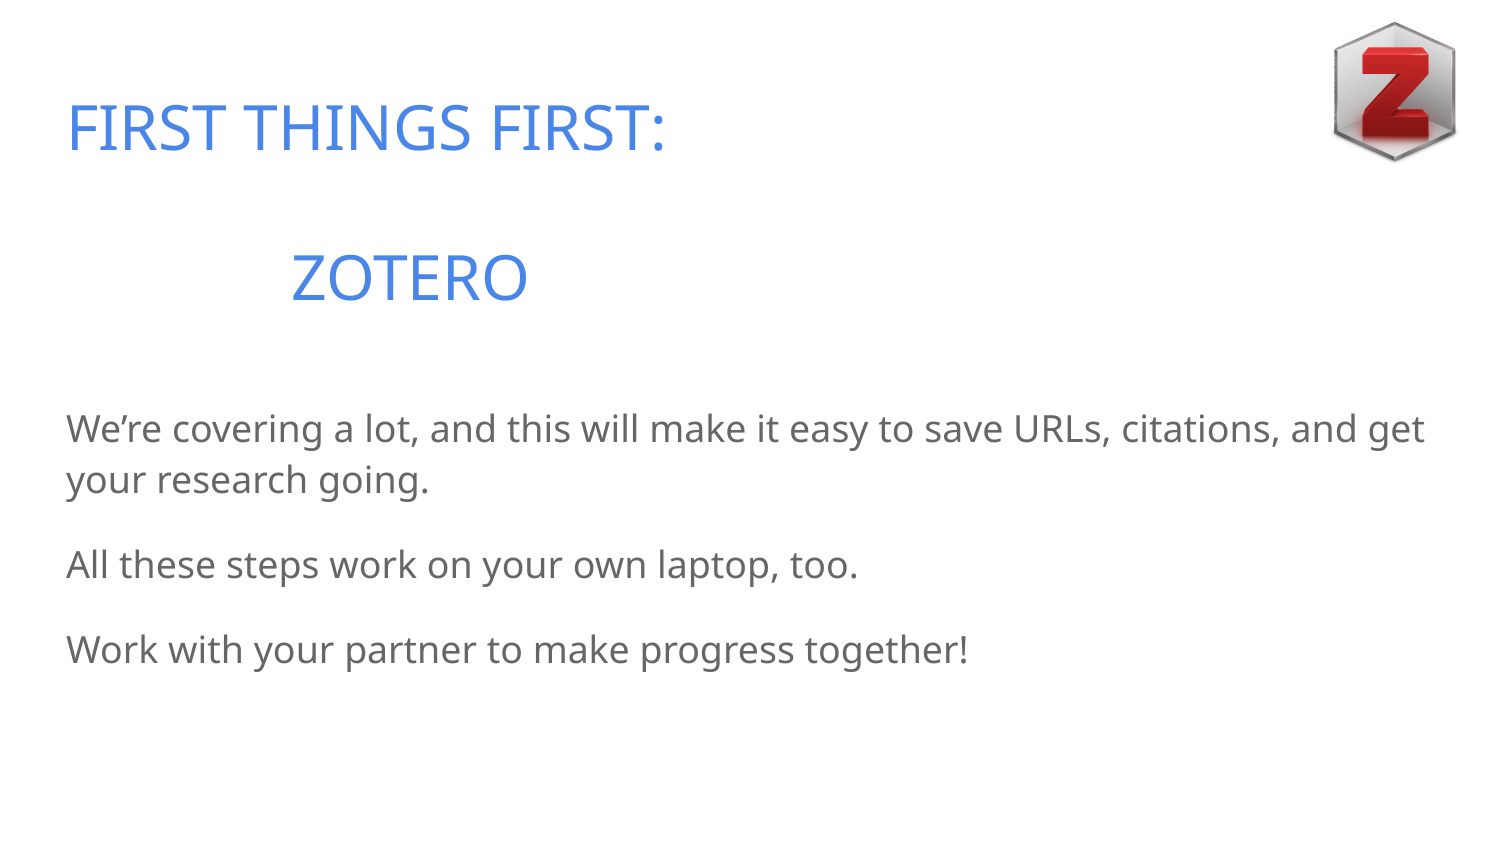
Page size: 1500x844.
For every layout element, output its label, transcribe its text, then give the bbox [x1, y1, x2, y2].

picture [1321, 20, 1468, 168]
title FIRST THINGS FIRST: ZOTERO [51, 72, 1316, 167]
list We’re covering a lot, and this will make it easy to save URLs, citations, and get your research going. All these steps work on your own laptop, too. Work with your partner to make progress together! [51, 382, 1449, 808]
